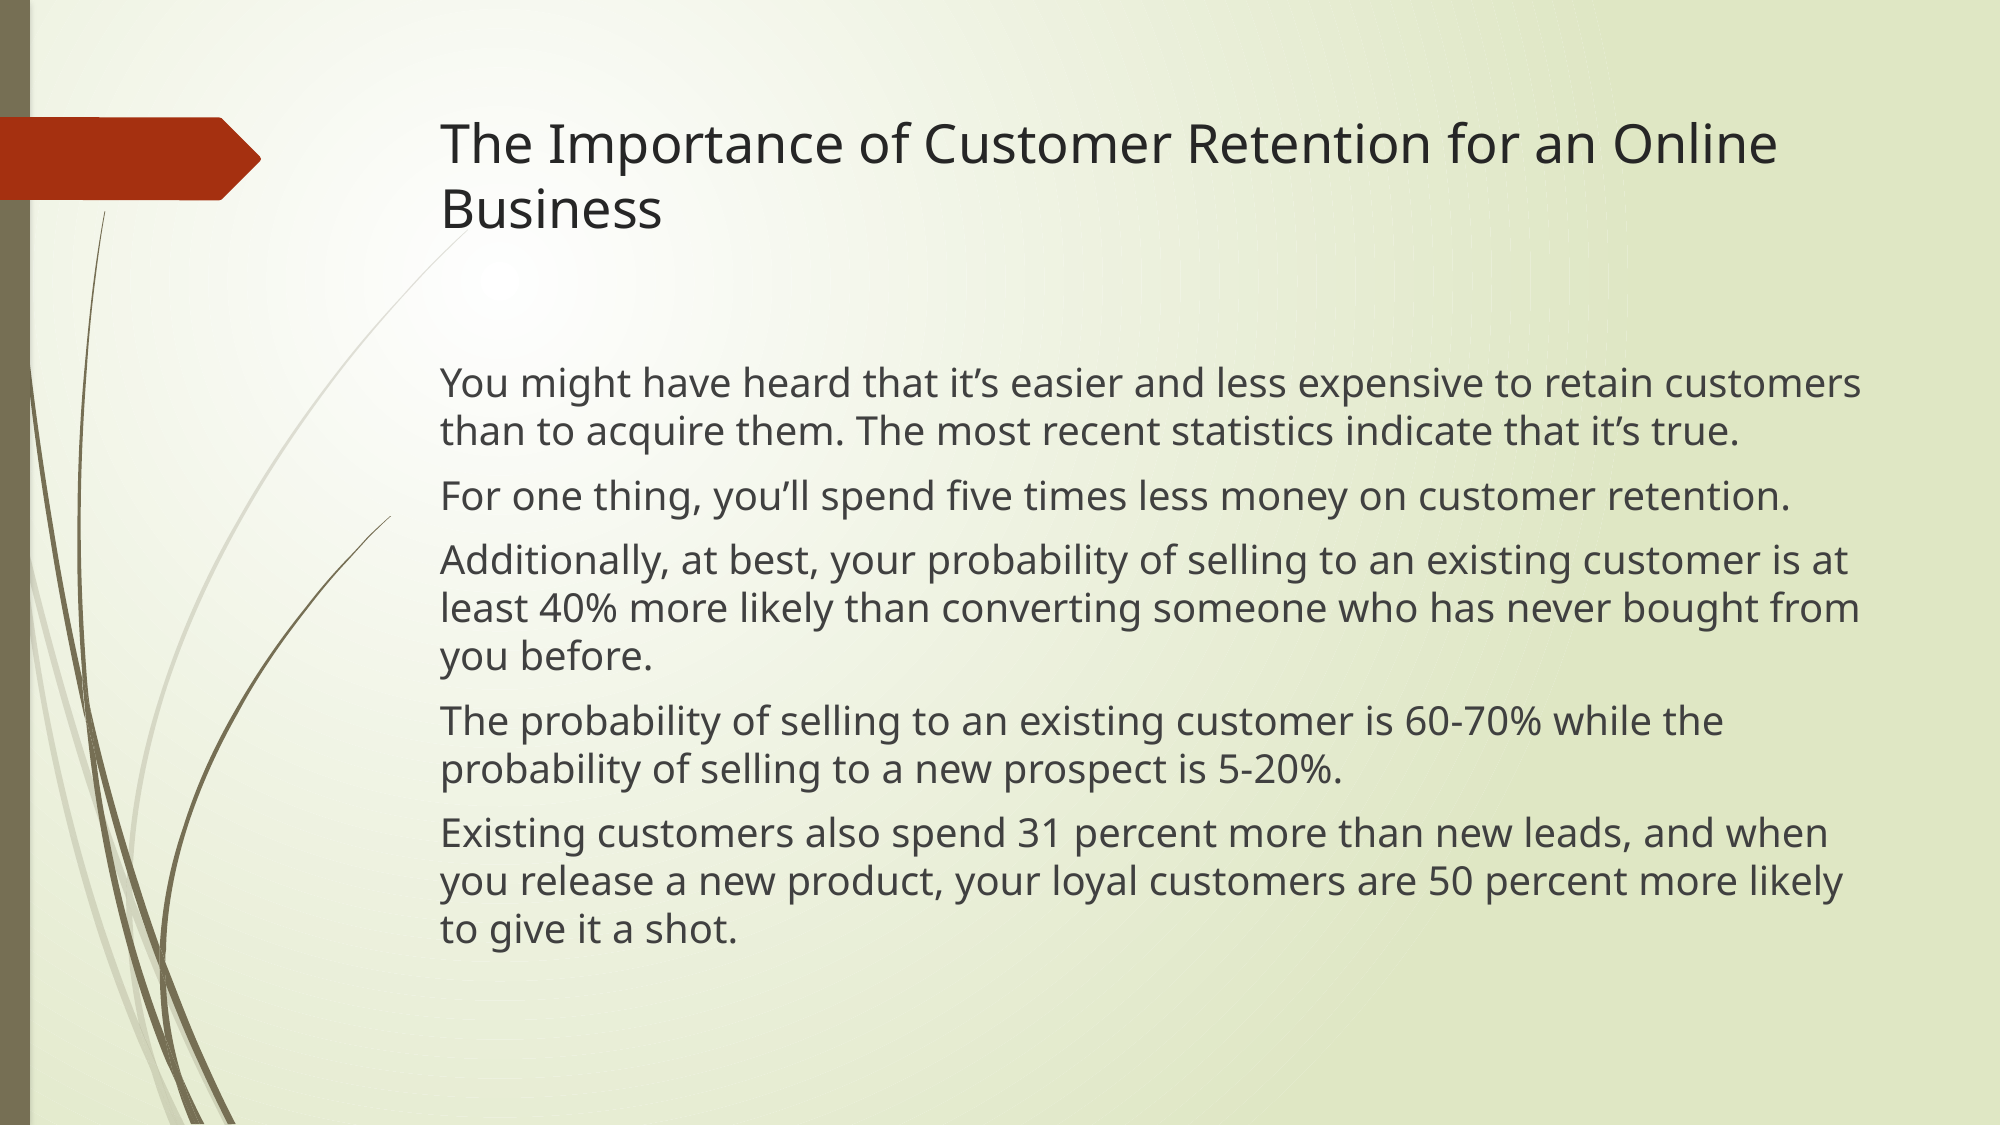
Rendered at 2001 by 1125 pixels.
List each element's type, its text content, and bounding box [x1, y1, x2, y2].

list You might have heard that it’s easier and less expensive to retain customers than to acquire them. The most recent statistics indicate that it’s true. For one thing, you’ll spend five times less money on customer retention. Additionally, at best, your probability of selling to an existing customer is at least 40% more likely than converting someone who has never bought from you before. The probability of selling to an existing customer is 60-70% while the probability of selling to a new prospect is 5-20%. Existing customers also spend 31 percent more than new leads, and when you release a new product, your loyal customers are 50 percent more likely to give it a shot. [424, 350, 1888, 970]
title The Importance of Customer Retention for an Online Business [425, 102, 1888, 313]
